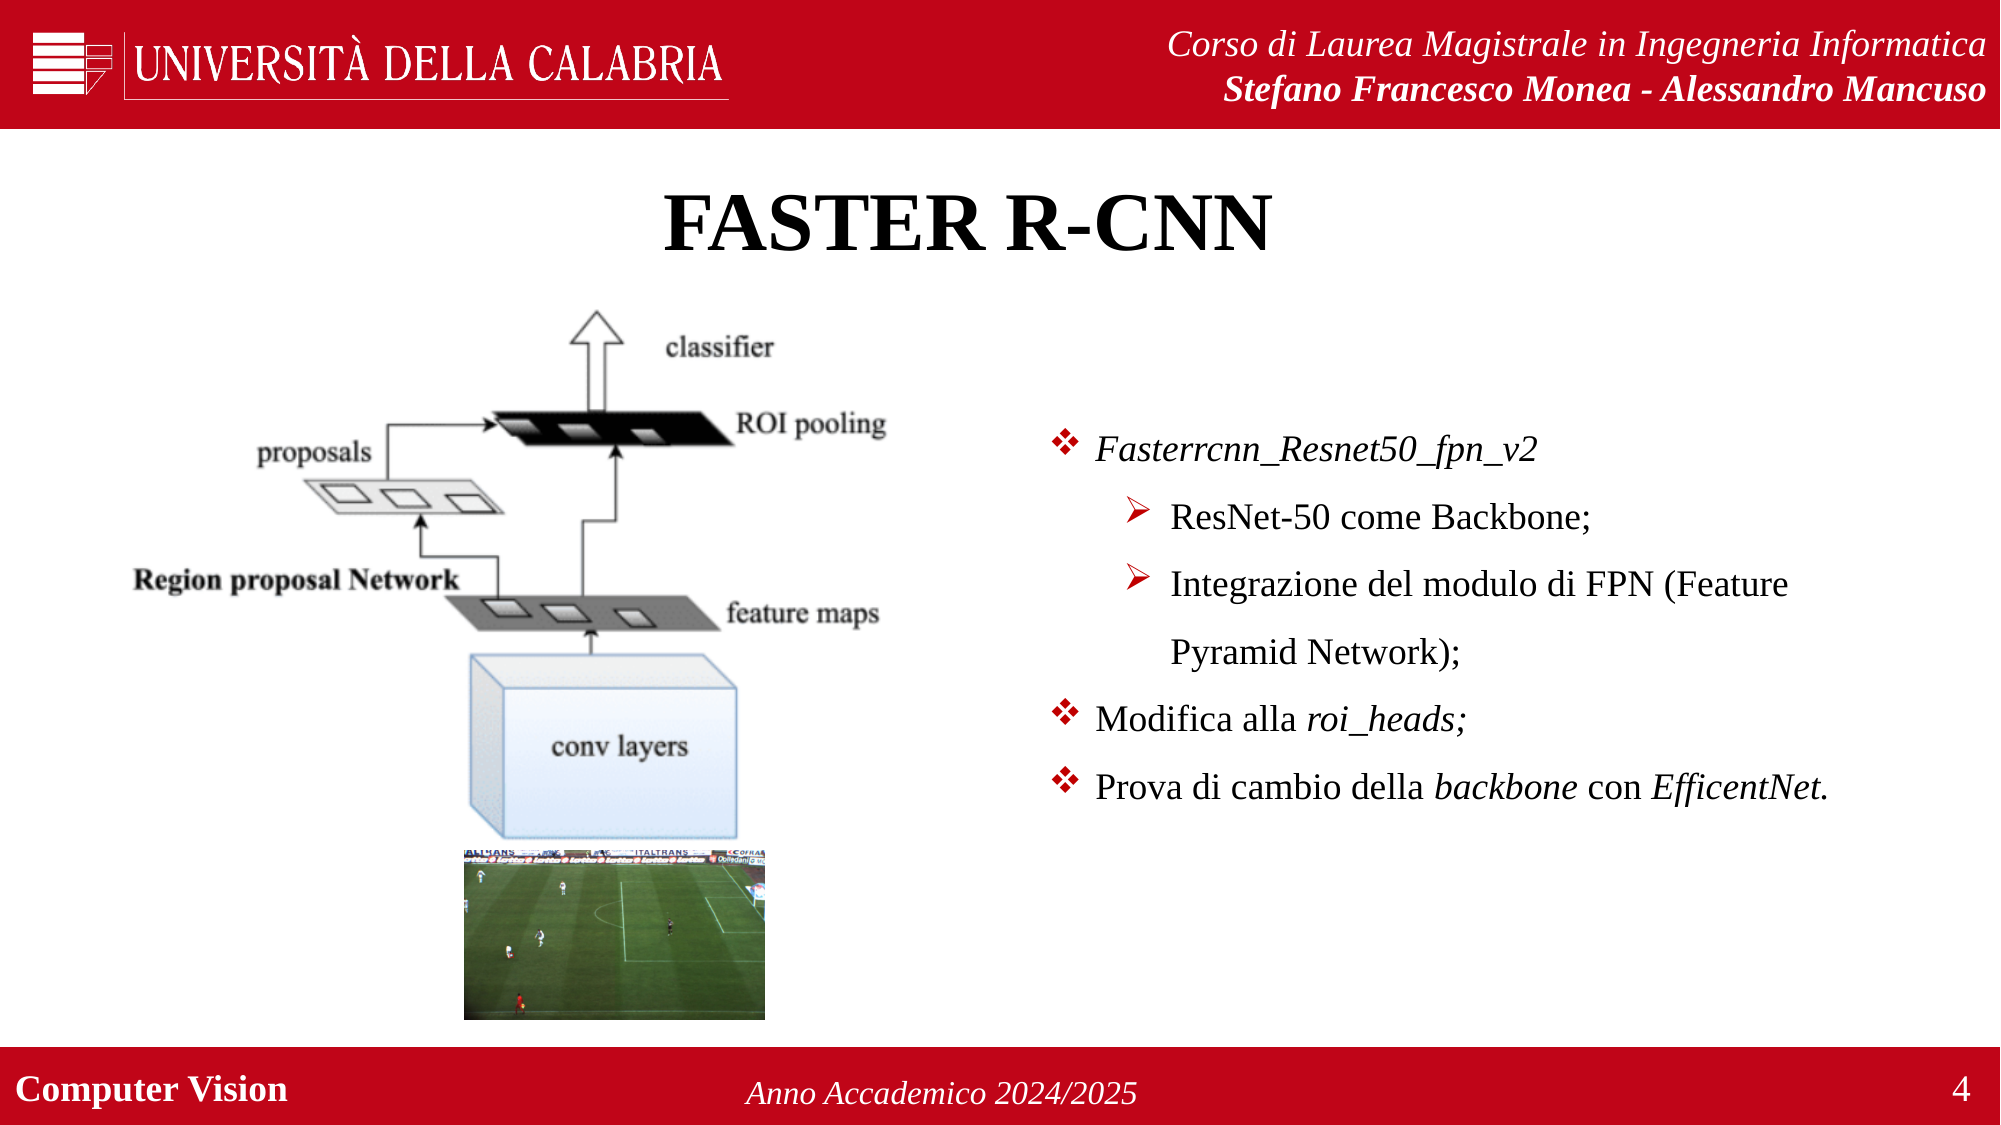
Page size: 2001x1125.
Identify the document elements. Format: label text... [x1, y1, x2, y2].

text_box Fasterrcnn_Resnet50_fpn_v2 ResNet-50 come Backbone; Integrazione del modulo di FPN (Feature Pyramid Network); Modifica alla roi_heads; Prova di cambio della backbone con EfficentNet. [1033, 394, 1848, 815]
picture [112, 259, 908, 1021]
text_box FASTER R-CNN [648, 160, 1352, 275]
text_box Computer Vision [0, 1056, 577, 1117]
picture [33, 32, 729, 101]
text_box [0, 1047, 2000, 1125]
text_box [0, 0, 2000, 129]
text_box Corso di Laurea Magistrale in Ingegneria Informatica Stefano Francesco Monea - Alessandro Mancuso [999, 11, 2000, 116]
text_box Anno Accademico 2024/2025 [598, 1064, 1286, 1120]
text_box 4 [1440, 1056, 1986, 1117]
